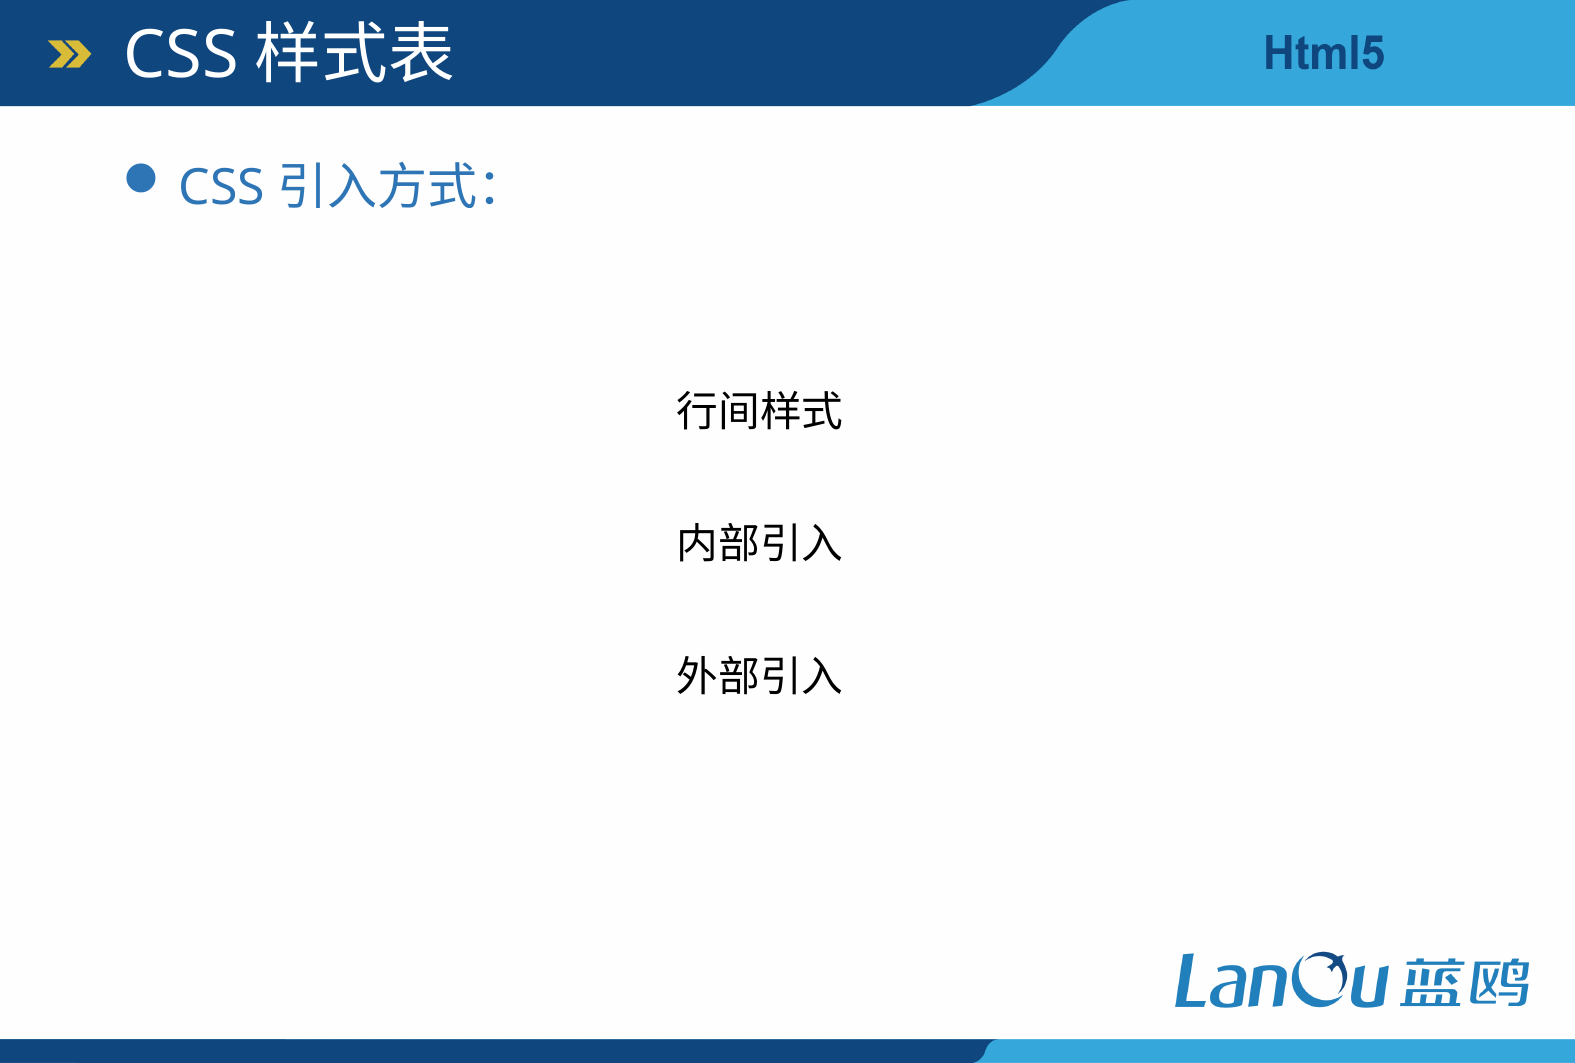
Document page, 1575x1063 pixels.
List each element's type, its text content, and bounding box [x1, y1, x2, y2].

text_box 行间样式 [668, 377, 1018, 443]
text_box CSS样式表 [115, 3, 463, 99]
text_box CSS引入方式： [114, 147, 535, 223]
text_box 外部引入 [668, 641, 1018, 707]
text_box 内部引入 [668, 509, 1018, 575]
picture [0, 0, 1575, 1063]
